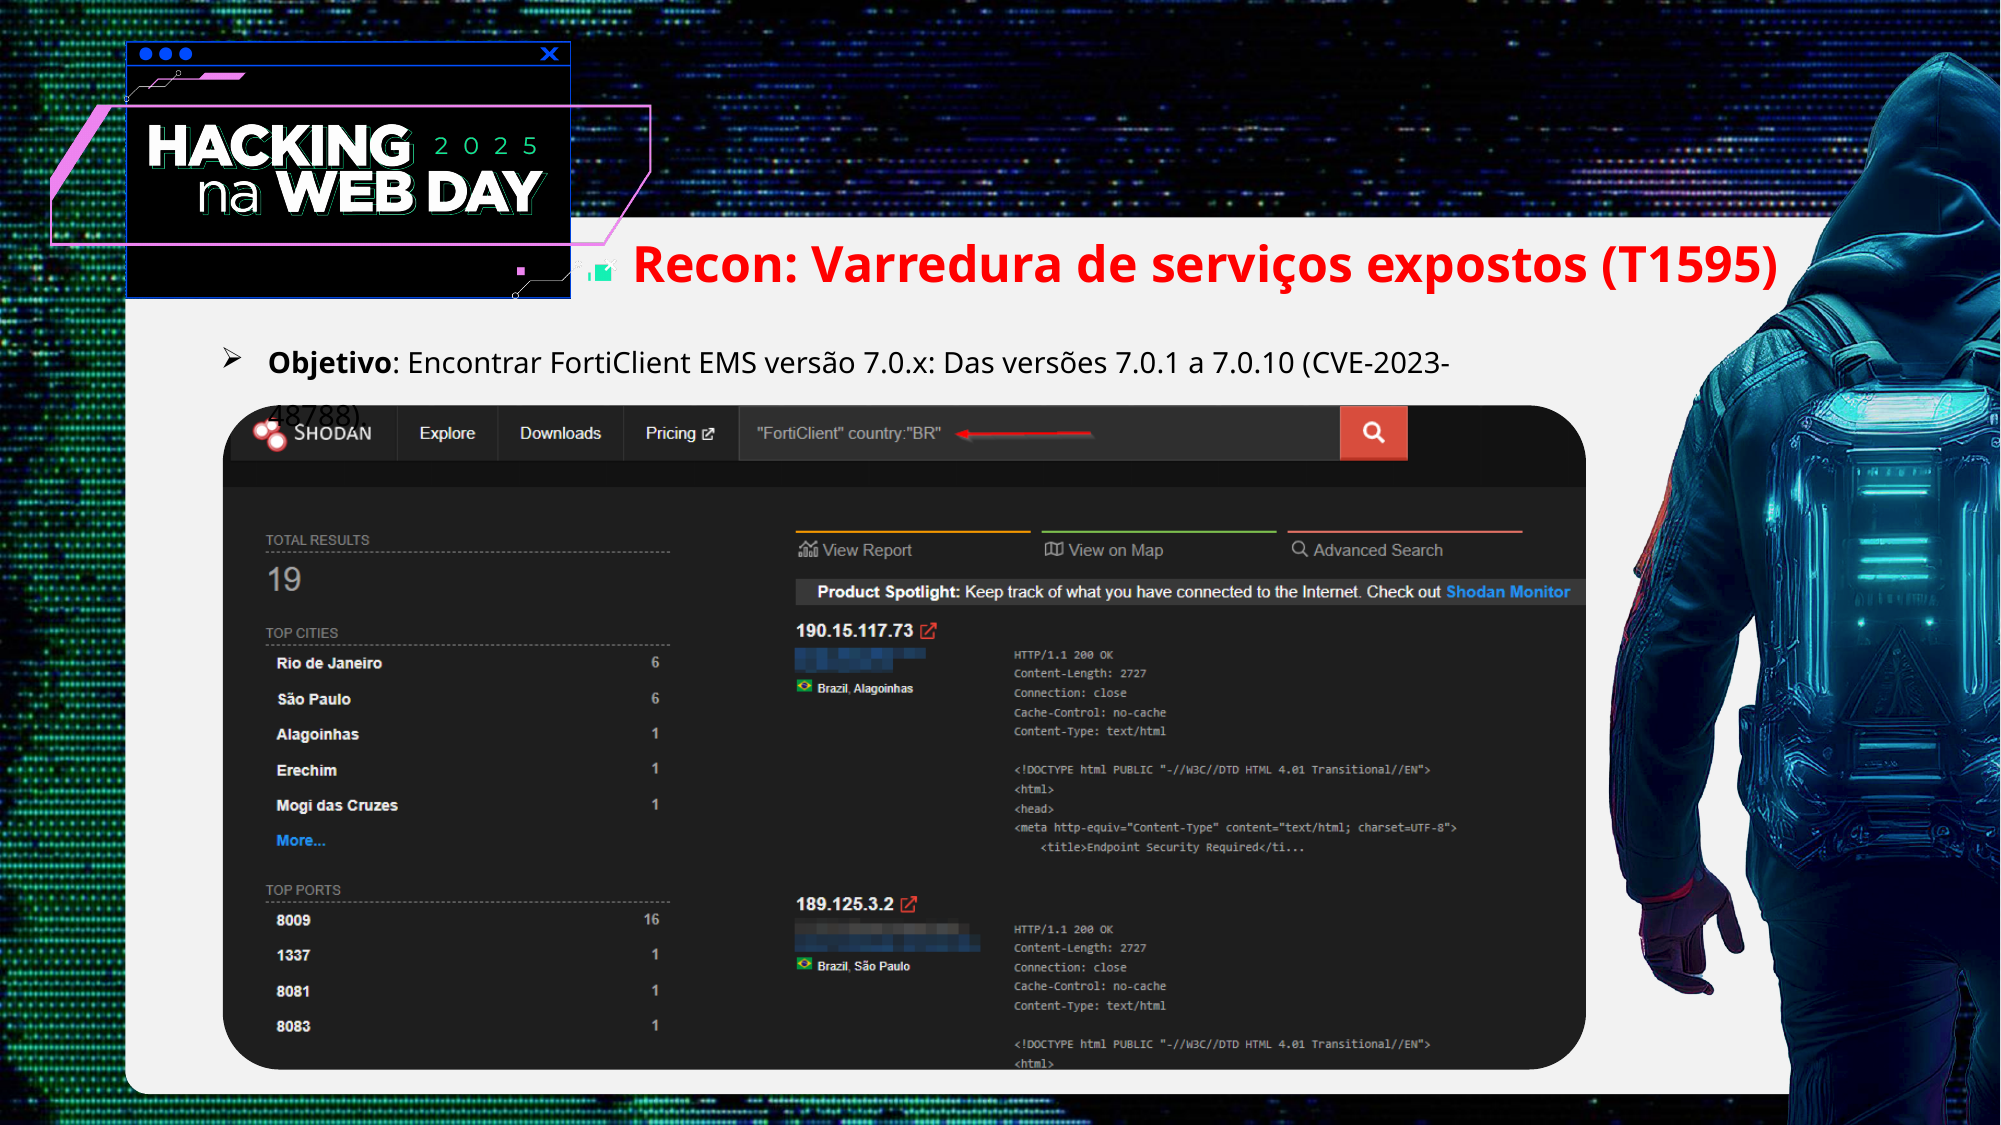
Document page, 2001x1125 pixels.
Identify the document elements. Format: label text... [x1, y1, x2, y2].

picture [0, 0, 2001, 1125]
text_box [125, 307, 1584, 1095]
text_box Recon: Varredura de serviços expostos (T1595) [617, 217, 1584, 308]
text_box Objetivo: Encontrar FortiClient EMS versão 7.0.x: Das versões 7.0.1 a 7.0.10 (CVE-2023-48788). [205, 319, 1565, 440]
